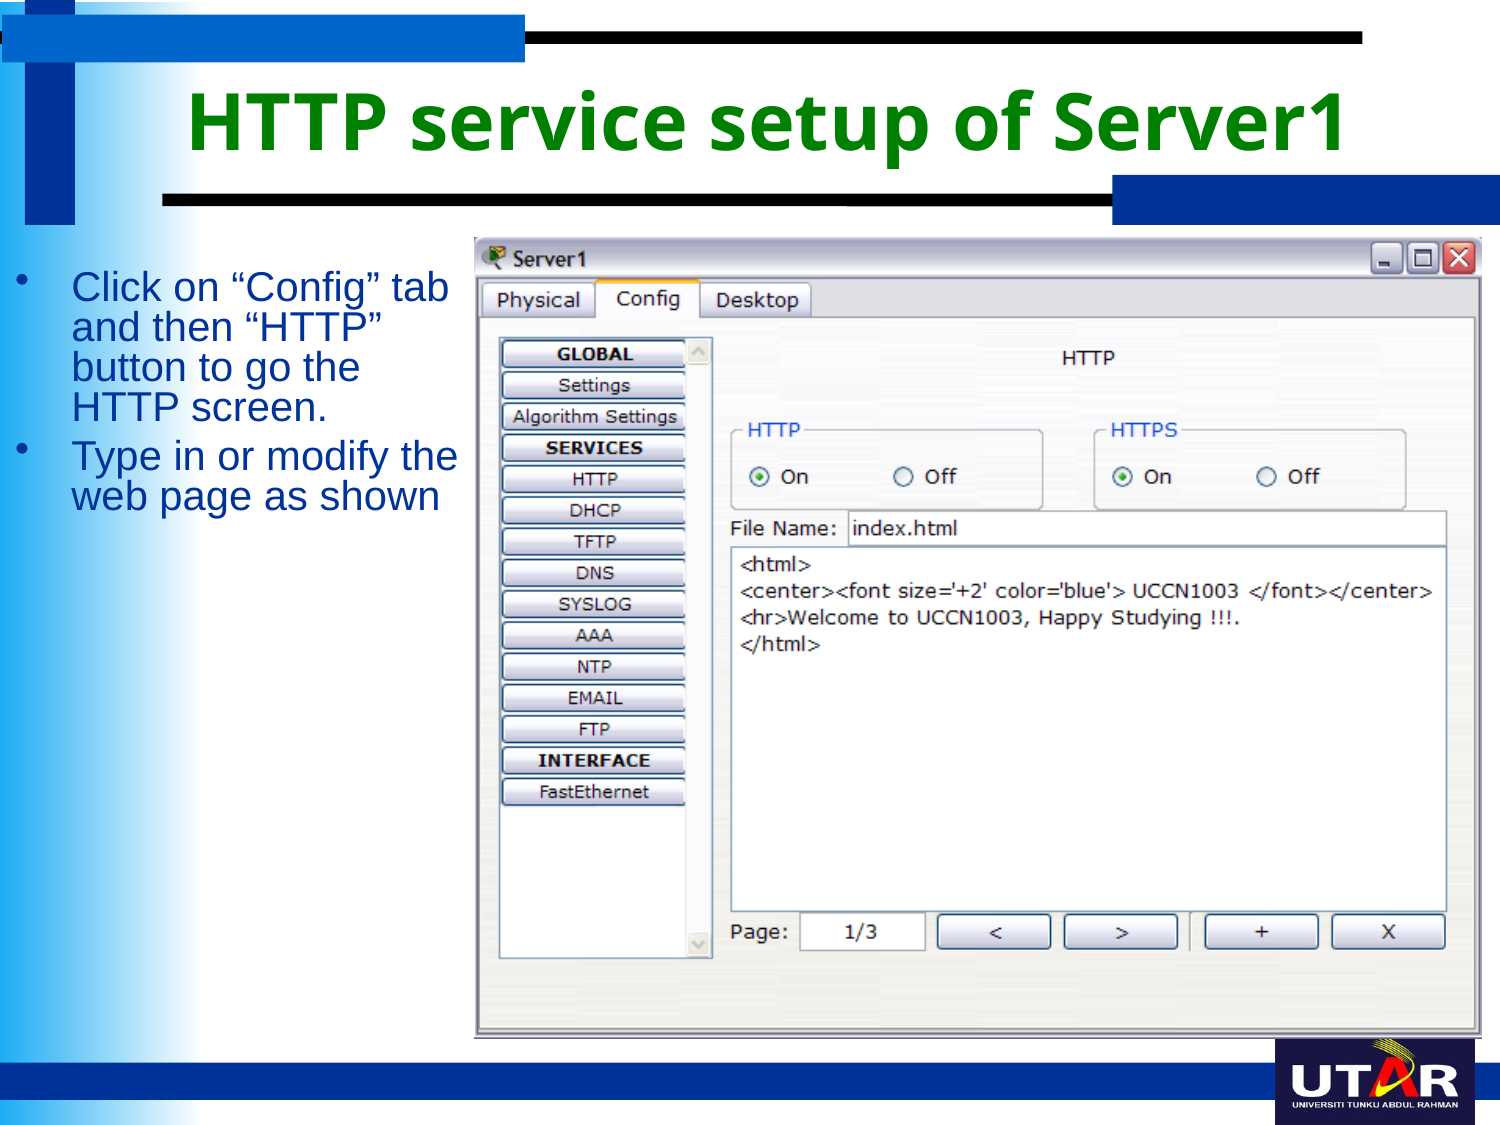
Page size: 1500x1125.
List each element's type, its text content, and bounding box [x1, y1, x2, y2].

title HTTP service setup of Server1 [74, 49, 1463, 188]
list Click on “Config” tab and then “HTTP” button to go the HTTP screen. Type in or modify the web page as shown [0, 262, 469, 563]
picture [474, 237, 1482, 1125]
